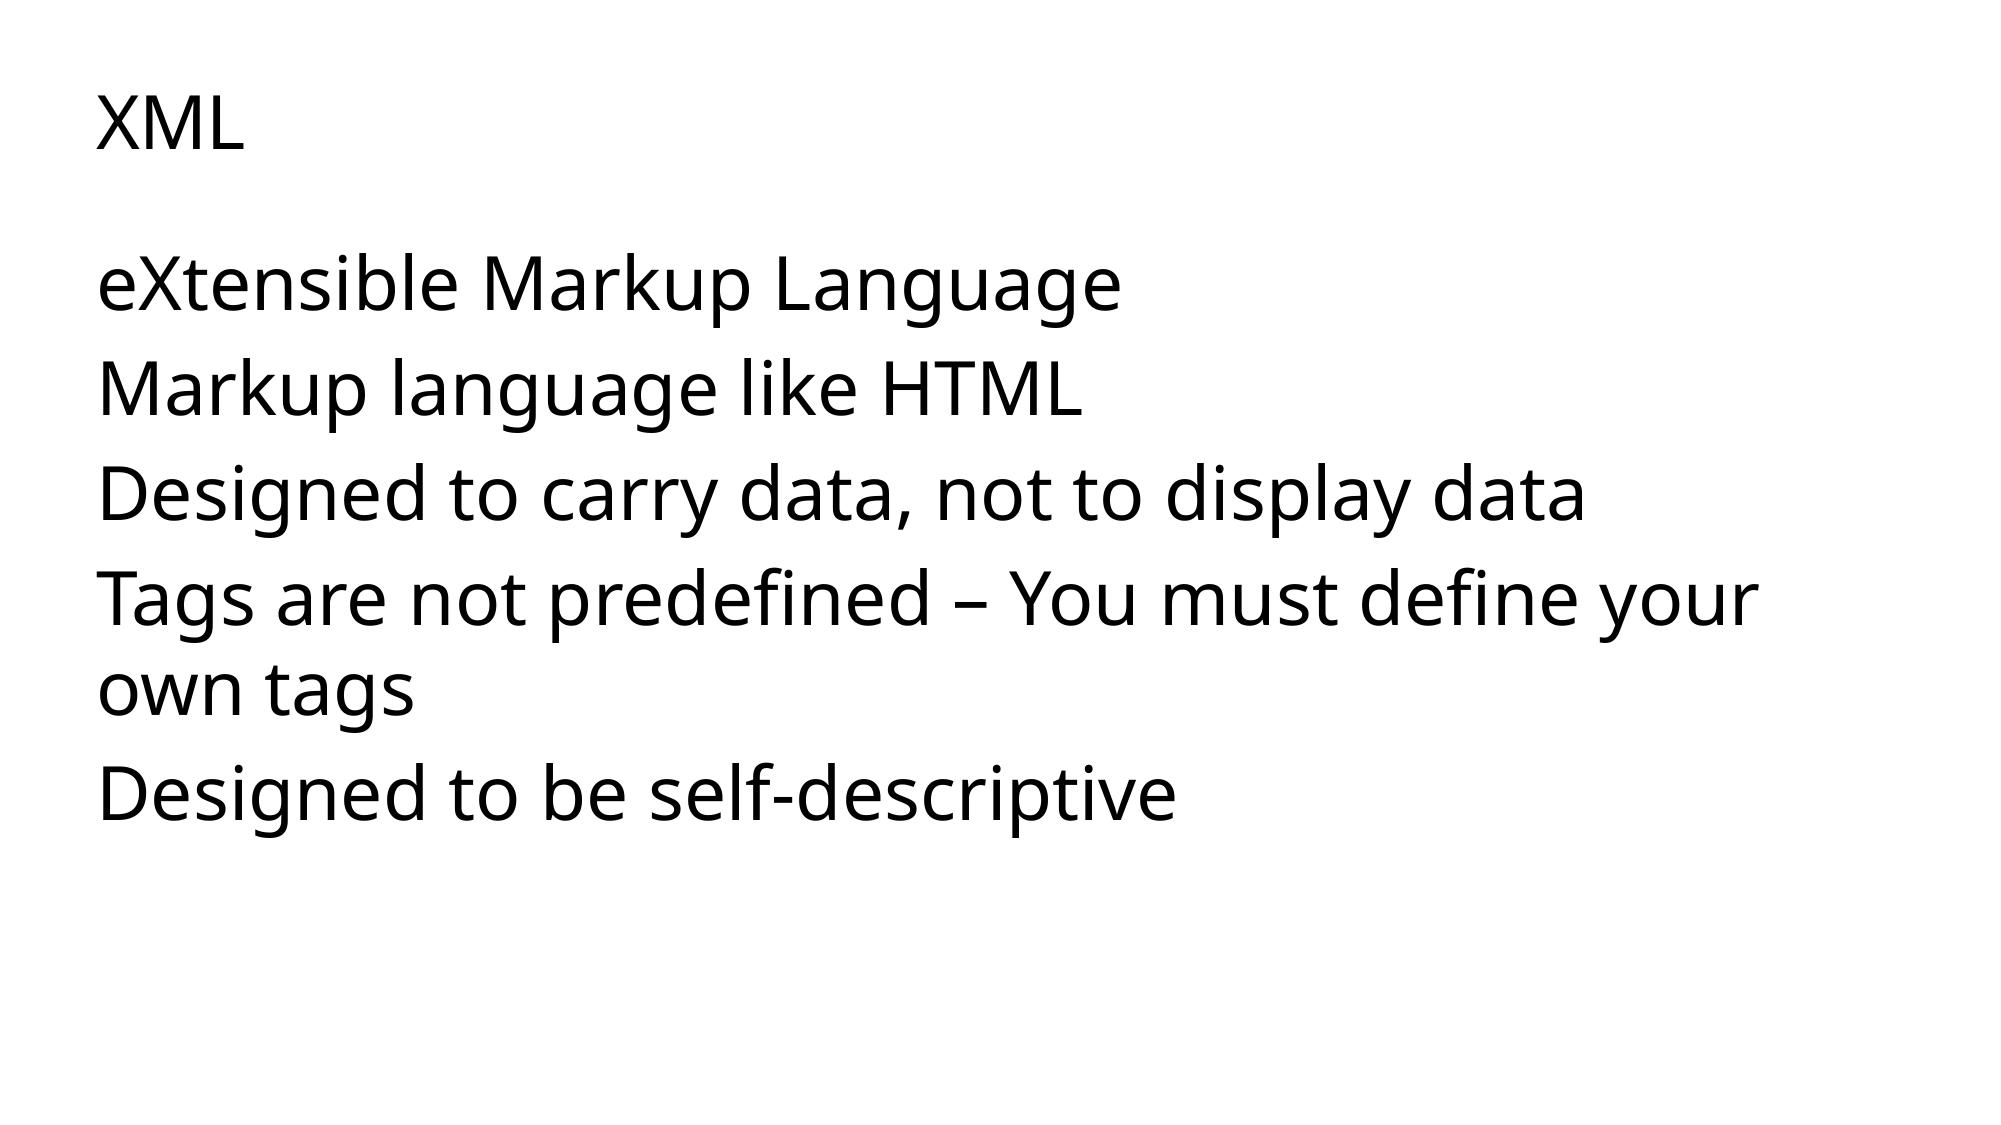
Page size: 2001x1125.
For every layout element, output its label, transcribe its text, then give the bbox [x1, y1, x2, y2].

title XML [96, 75, 1904, 166]
list eXtensible Markup Language Markup language like HTML Designed to carry data, not to display data Tags are not predefined – You must define your own tags Designed to be self-descriptive [96, 235, 1904, 854]
